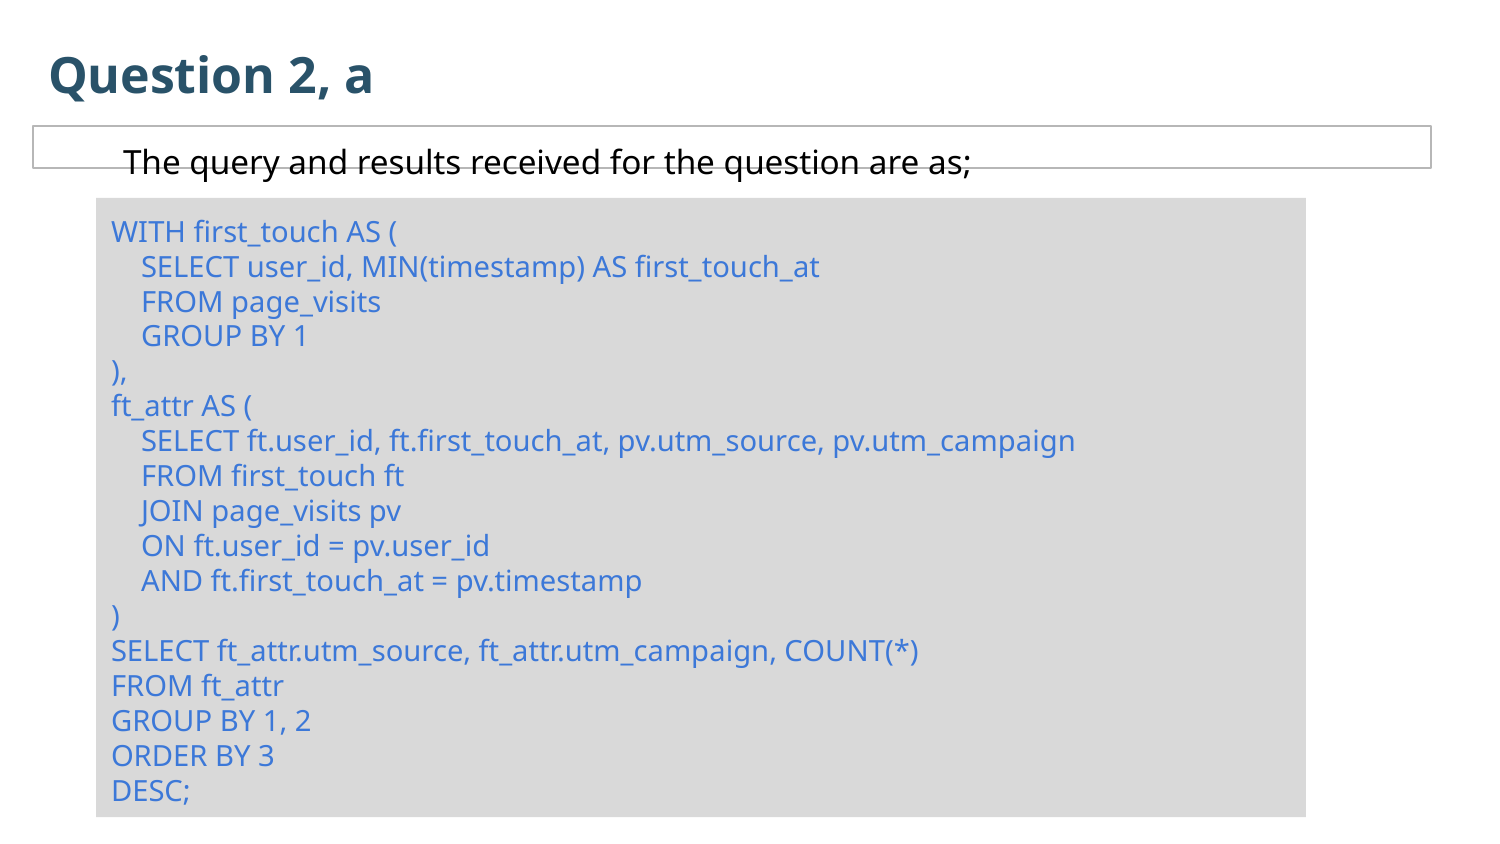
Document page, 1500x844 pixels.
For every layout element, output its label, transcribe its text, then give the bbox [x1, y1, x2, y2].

text_box Question 2, a [33, 38, 1431, 118]
text_box WITH first_touch AS ( SELECT user_id, MIN(timestamp) AS first_touch_at FROM page_visits GROUP BY 1 ), ft_attr AS ( SELECT ft.user_id, ft.first_touch_at, pv.utm_source, pv.utm_campaign FROM first_touch ft JOIN page_visits pv ON ft.user_id = pv.user_id AND ft.first_touch_at = pv.timestamp ) SELECT ft_attr.utm_source, ft_attr.utm_campaign, COUNT(*) FROM ft_attr GROUP BY 1, 2 ORDER BY 3 DESC; [96, 197, 1306, 818]
text_box The query and results received for the question are as; [33, 125, 1431, 168]
